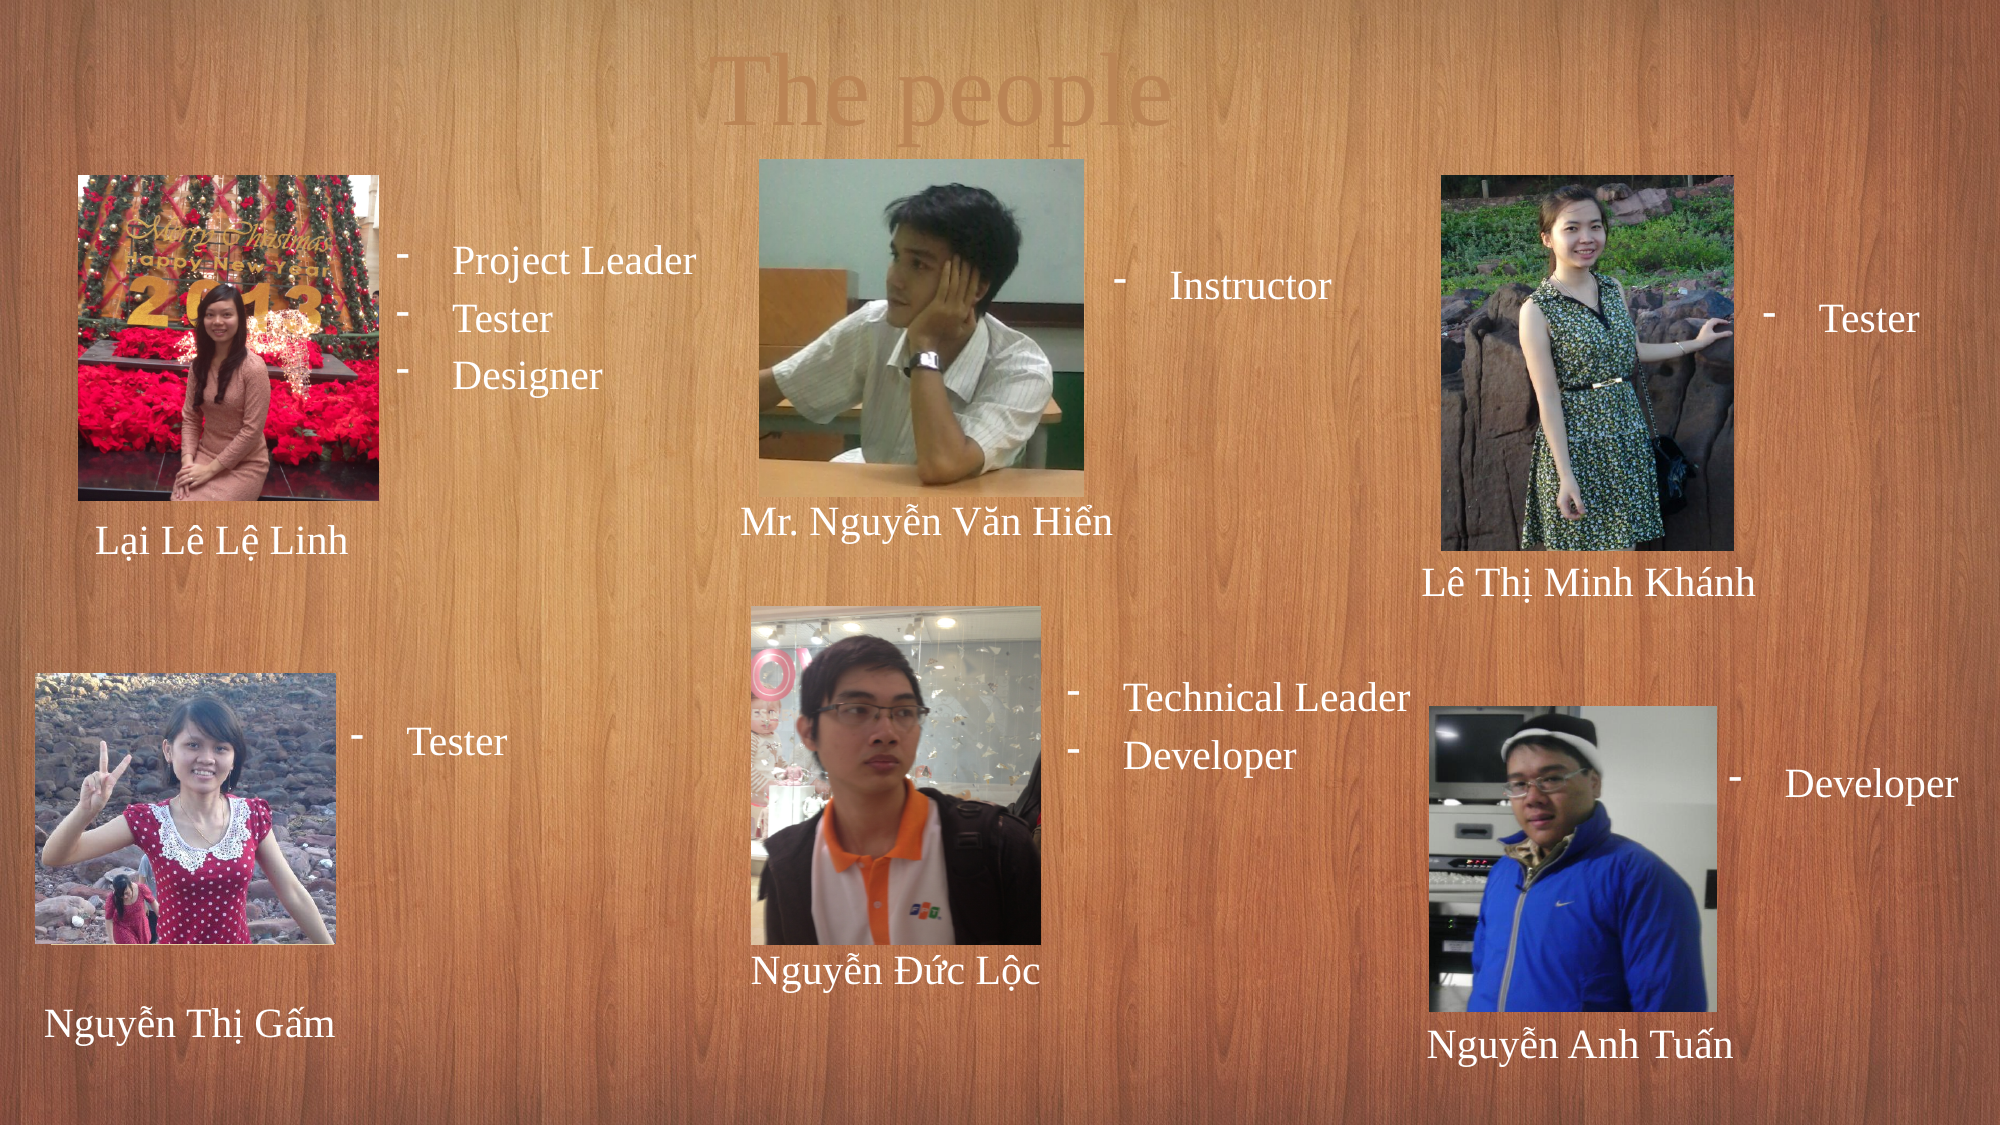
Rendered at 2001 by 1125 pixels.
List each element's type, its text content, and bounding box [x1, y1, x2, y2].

picture [78, 175, 379, 501]
text_box Technical Leader Developer [1051, 668, 1449, 856]
text_box Lê Thị Minh Khánh [1366, 553, 1811, 613]
picture [750, 606, 1041, 945]
text_box The people [693, 6, 1863, 163]
picture [35, 653, 336, 945]
title Lại Lê Lệ Linh [0, 511, 444, 571]
text_box Tester [1747, 289, 2000, 405]
text_box Nguyễn Anh Tuấn [1358, 1015, 1803, 1075]
picture [759, 159, 1084, 497]
text_box Developer [1717, 754, 1996, 870]
picture [1422, 706, 1717, 1012]
text_box Nguyễn Đức Lộc [673, 941, 1118, 1001]
text_box Instructor [1098, 256, 1380, 372]
subtitle Project Leader Tester Designer [380, 231, 753, 472]
text_box Mr. Nguyễn Văn Hiển [704, 491, 1149, 552]
text_box Tester [335, 712, 722, 953]
picture [1441, 175, 1734, 551]
text_box Nguyễn Thị Gấm [0, 993, 412, 1054]
